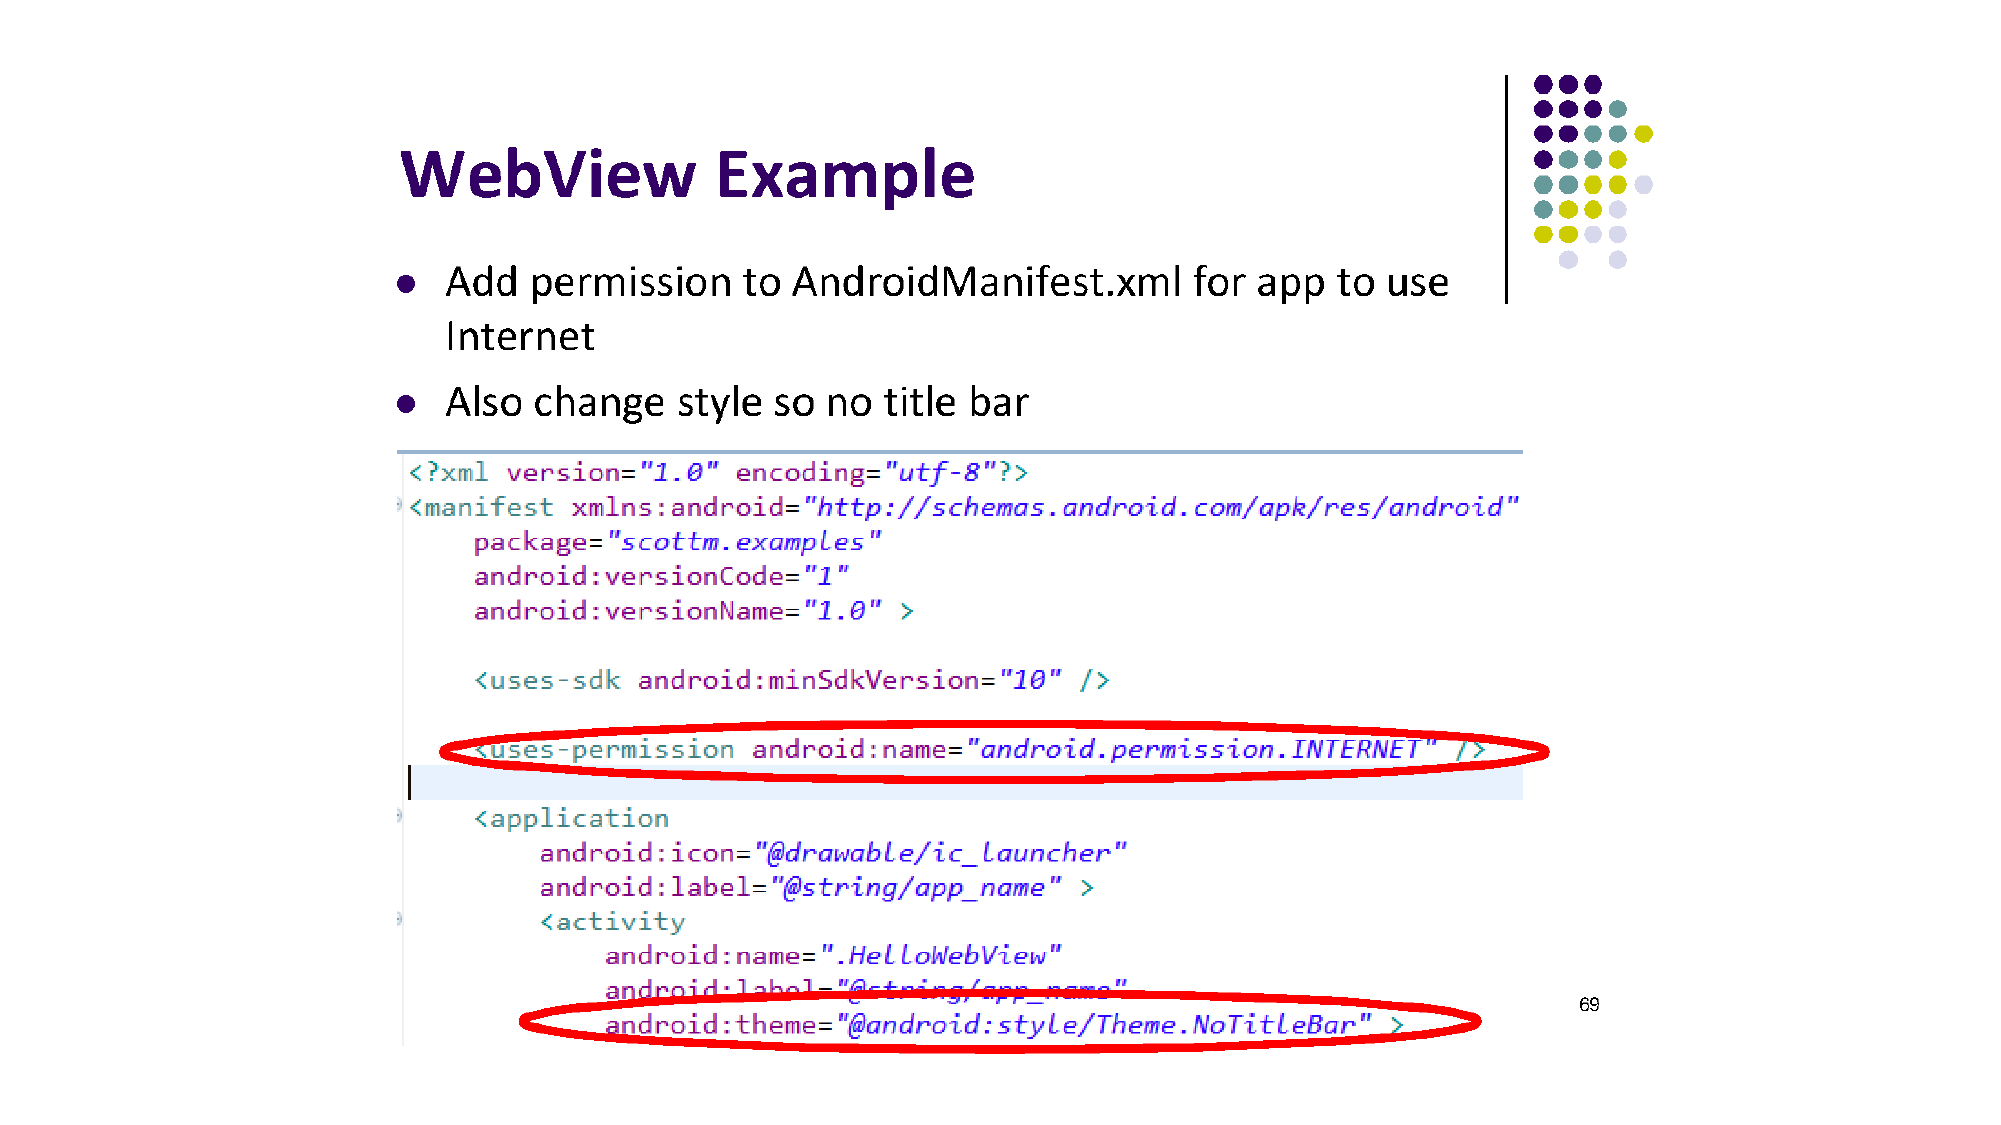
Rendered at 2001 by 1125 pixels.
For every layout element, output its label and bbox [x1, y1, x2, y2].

picture [249, 0, 1750, 1125]
